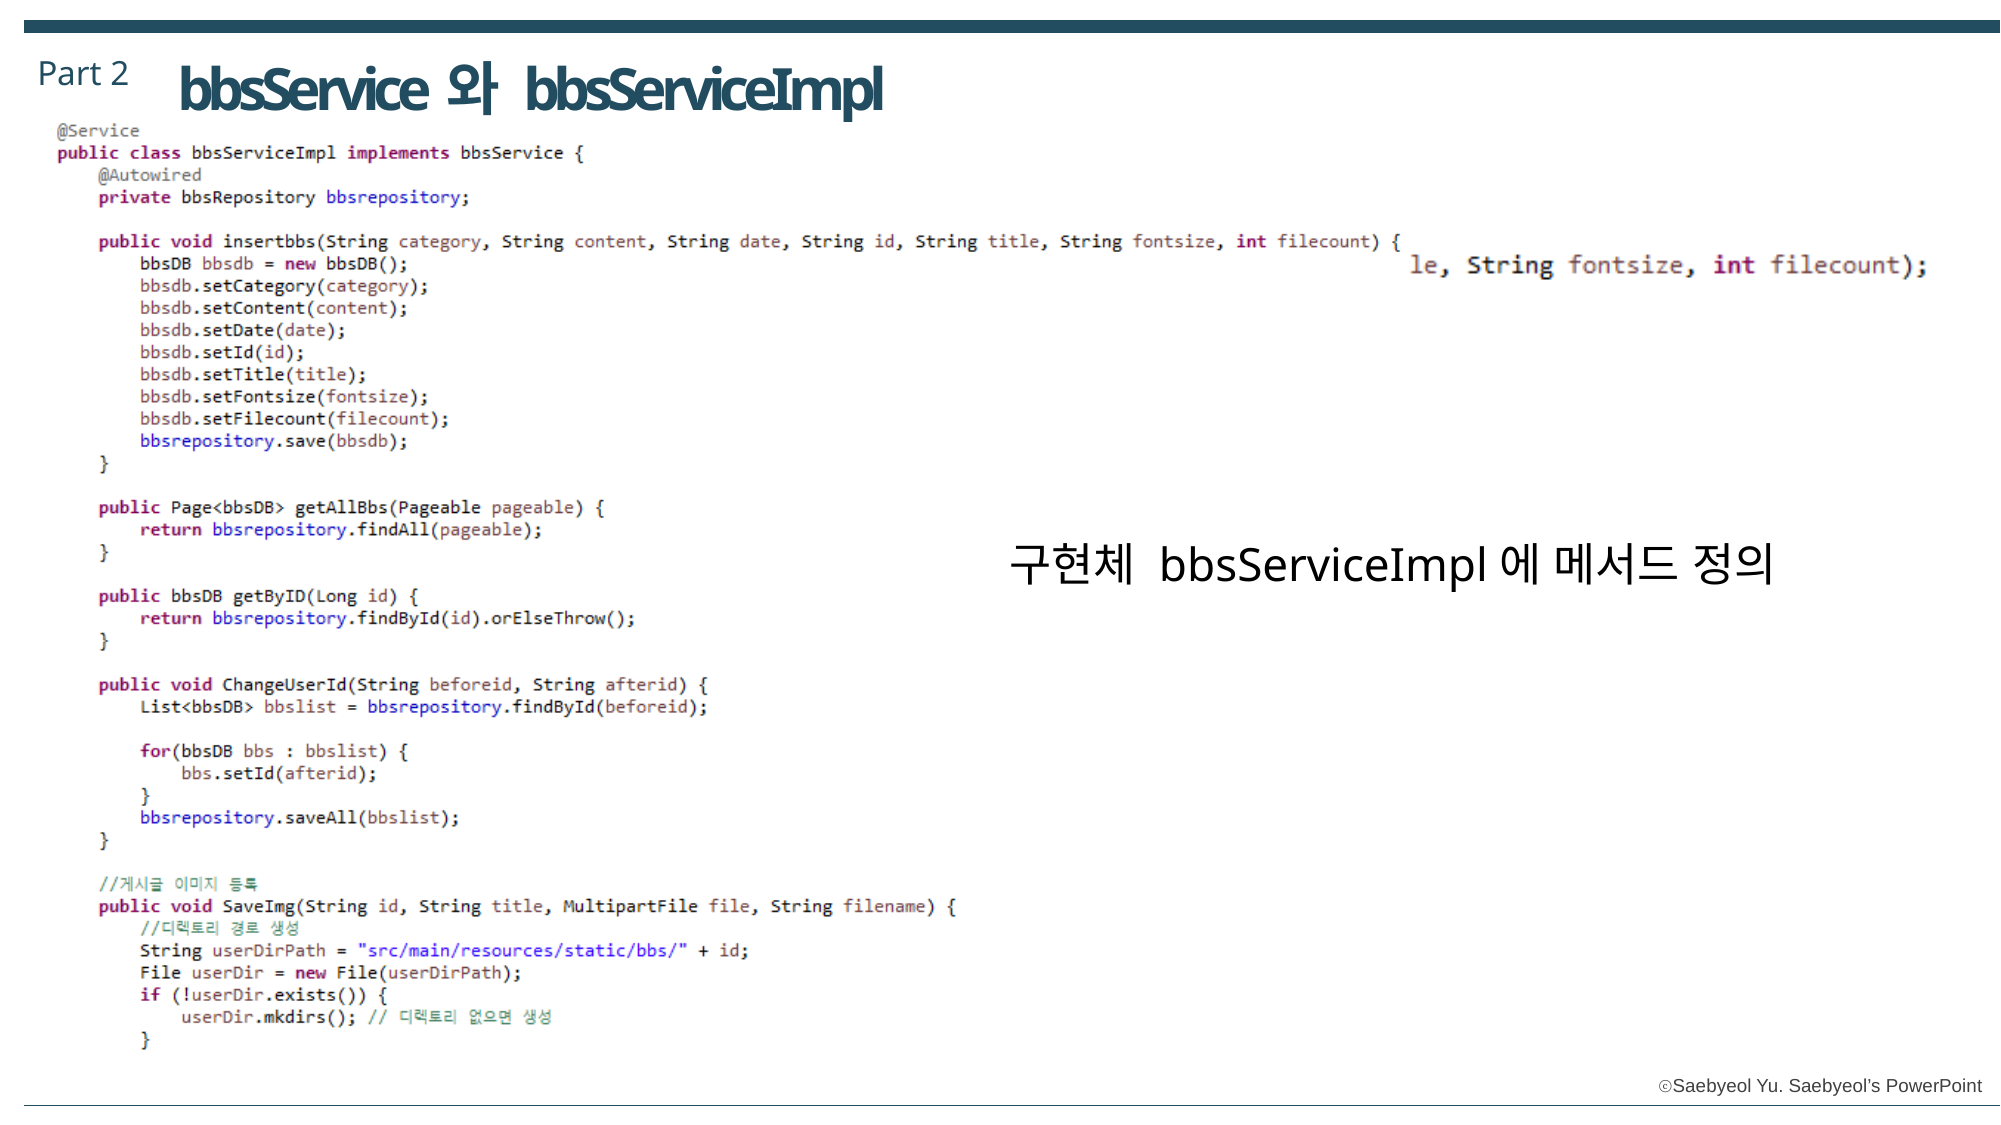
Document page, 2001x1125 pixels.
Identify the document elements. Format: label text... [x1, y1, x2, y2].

text_box bbsService와 bbsServiceImpl [162, 44, 903, 122]
text_box Part 2 [22, 44, 145, 100]
picture [56, 122, 1936, 1063]
